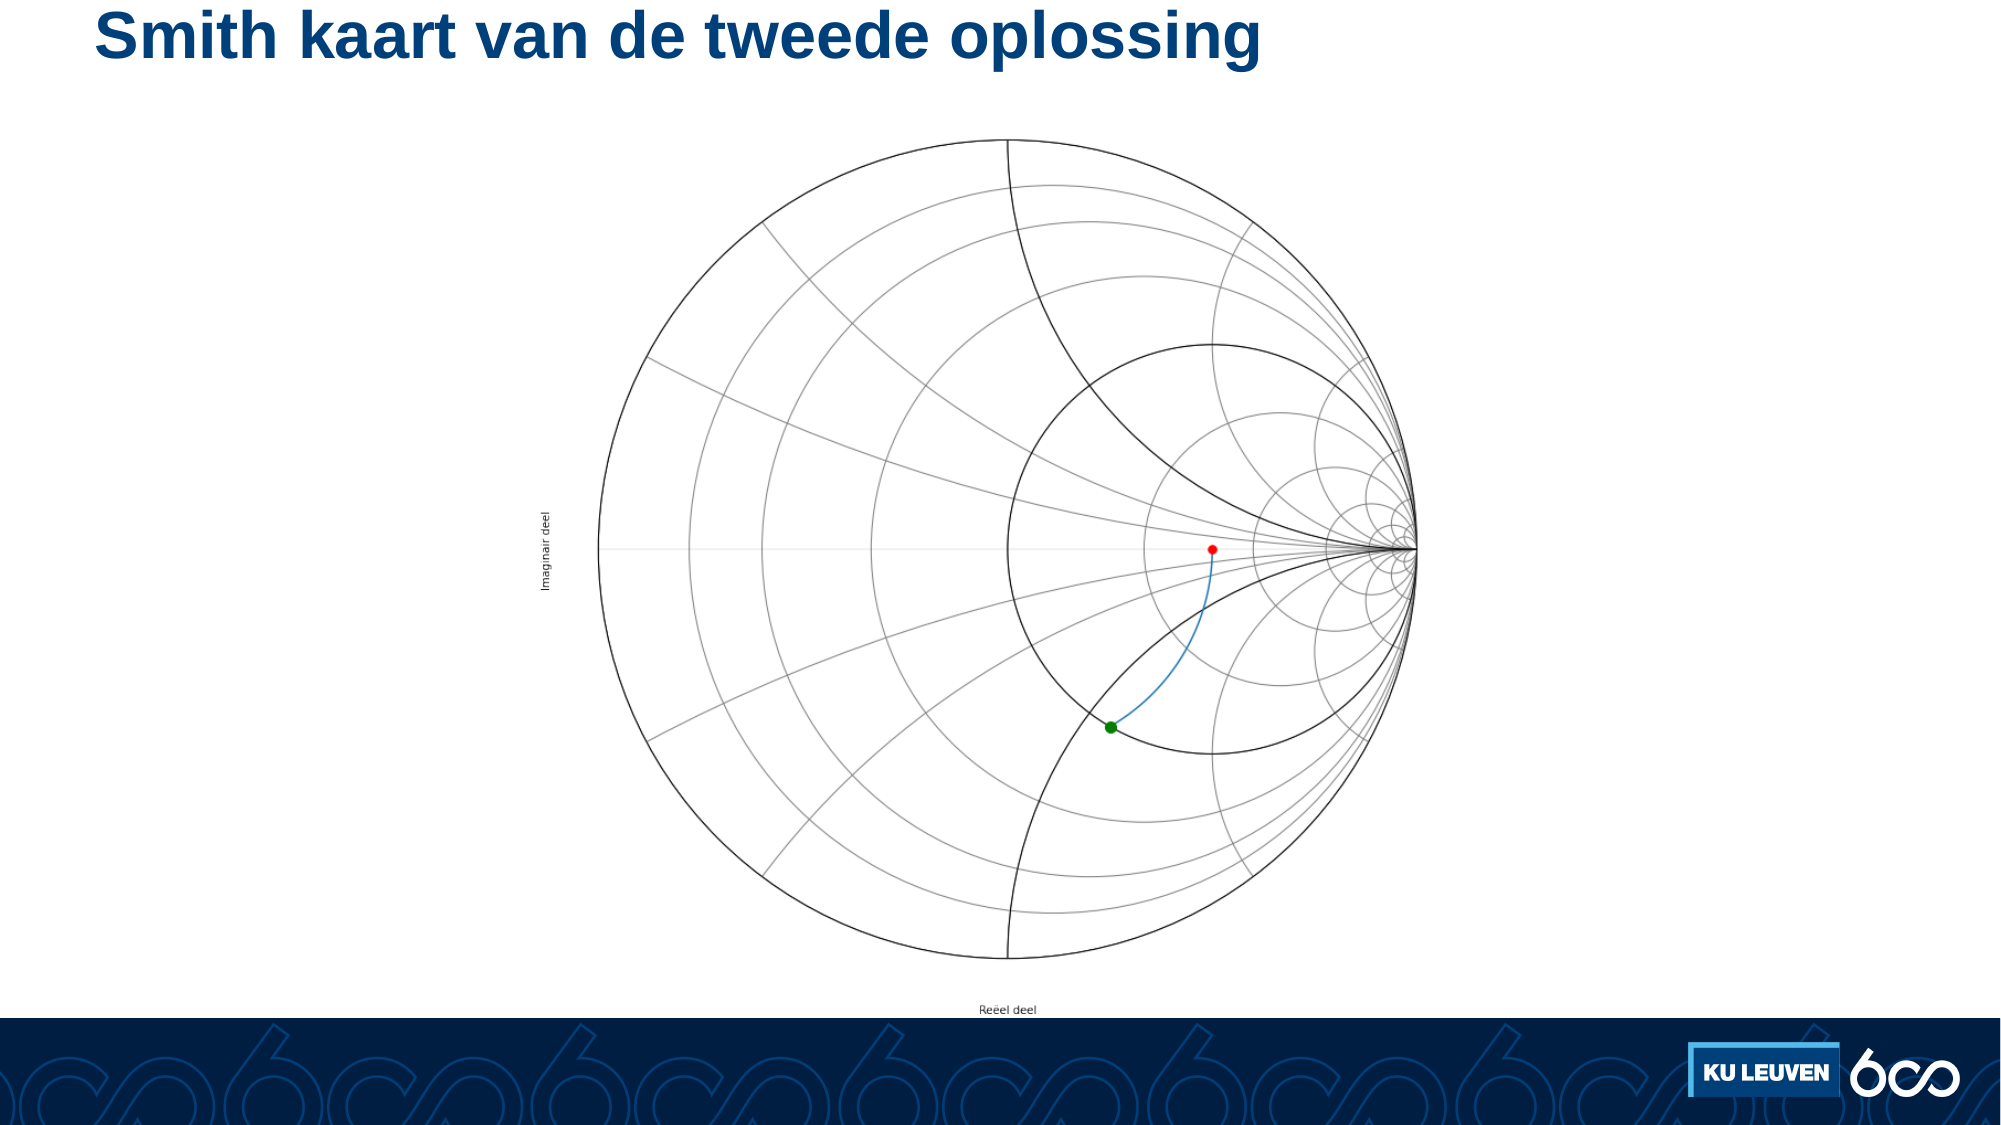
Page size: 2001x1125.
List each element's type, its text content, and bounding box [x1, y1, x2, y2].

title Smith kaart van de tweede oplossing [94, 0, 1906, 108]
picture [0, 92, 2001, 1125]
